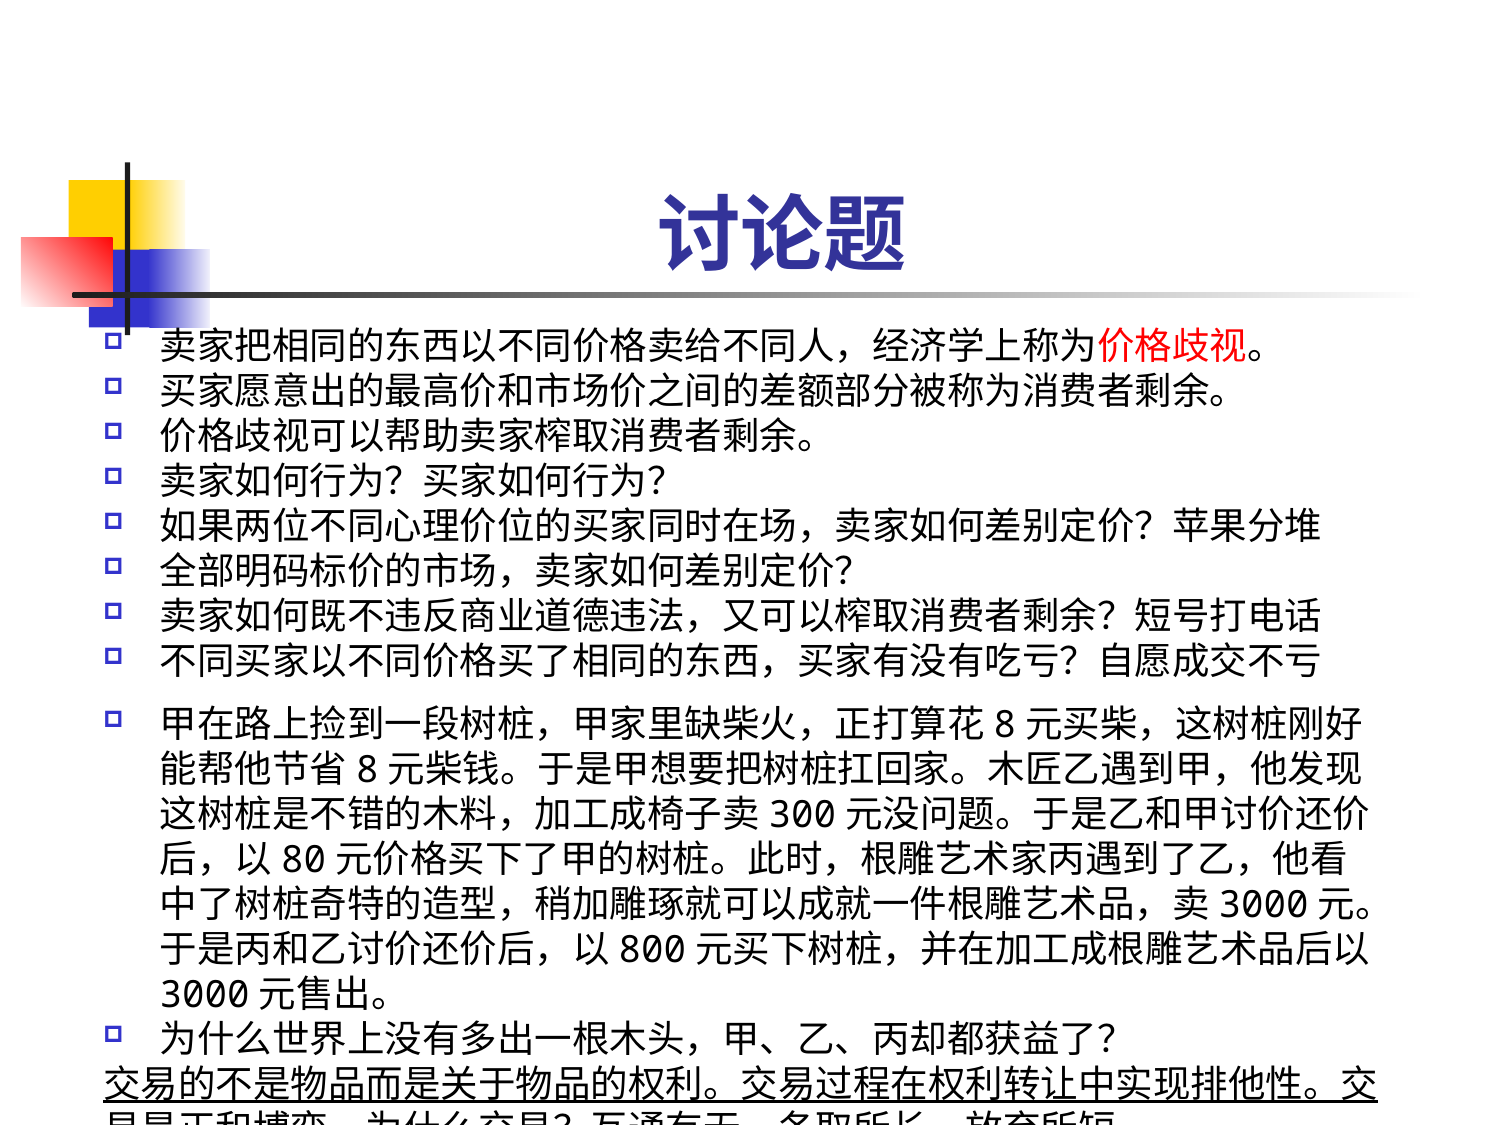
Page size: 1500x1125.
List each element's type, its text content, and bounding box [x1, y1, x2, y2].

text_box 甲在路上捡到一段树桩，甲家里缺柴火，正打算花8元买柴，这树桩刚好能帮他节省8元柴钱。于是甲想要把树桩扛回家。木匠乙遇到甲，他发现这树桩是不错的木料，加工成椅子卖300元没问题。于是乙和甲讨价还价后，以80元价格买下了甲的树桩。此时，根雕艺术家丙遇到了乙，他看中了树桩奇特的造型，稍加雕琢就可以成就一件根雕艺术品，卖3000元。于是丙和乙讨价还价后，以800元买下树桩，并在加工成根雕艺术品后以3000元售出。 为什么世界上没有多出一根木头，甲、乙、丙却都获益了？ 交易的不是物品而是关于物品的权利。交易过程在权利转让中实现排他性。交易是正和博弈。为什么交易？互通有无、各取所长、放弃所短 [88, 692, 1400, 1125]
text_box 卖家把相同的东西以不同价格卖给不同人，经济学上称为价格歧视。 买家愿意出的最高价和市场价之间的差额部分被称为消费者剩余。 价格歧视可以帮助卖家榨取消费者剩余。 卖家如何行为？买家如何行为？ 如果两位不同心理价位的买家同时在场，卖家如何差别定价？苹果分堆 全部明码标价的市场，卖家如何差别定价？ 卖家如何既不违反商业道德违法，又可以榨取消费者剩余？短号打电话 不同买家以不同价格买了相同的东西，买家有没有吃亏？自愿成交不亏 [88, 314, 1400, 692]
title 讨论题 [188, 101, 1377, 289]
